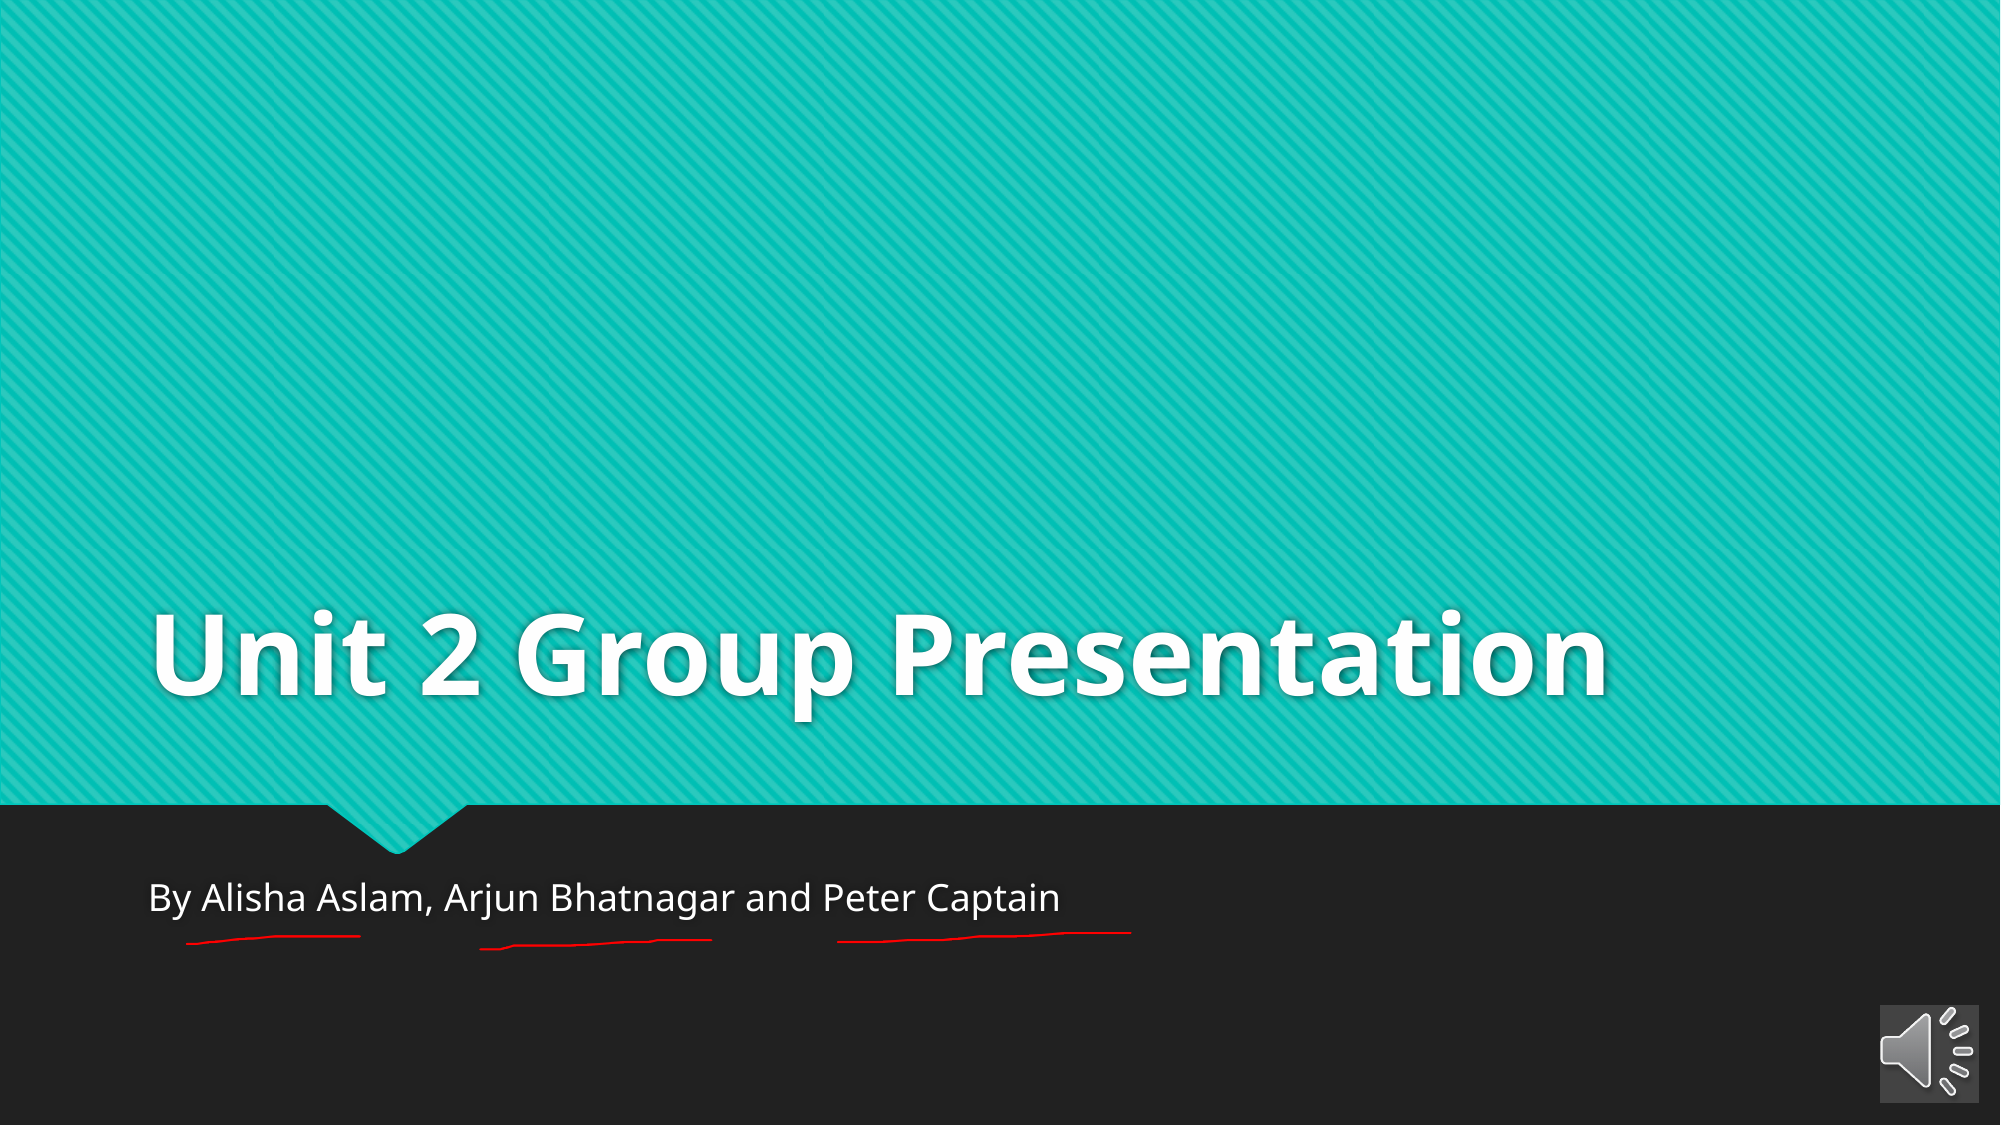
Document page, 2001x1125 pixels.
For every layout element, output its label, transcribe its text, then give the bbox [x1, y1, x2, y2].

subtitle By Alisha Aslam, Arjun Bhatnagar and Peter Captain [132, 866, 1868, 938]
picture [186, 932, 1141, 958]
picture [1879, 1003, 1980, 1105]
title Unit 2 Group Presentation [132, 237, 1868, 726]
